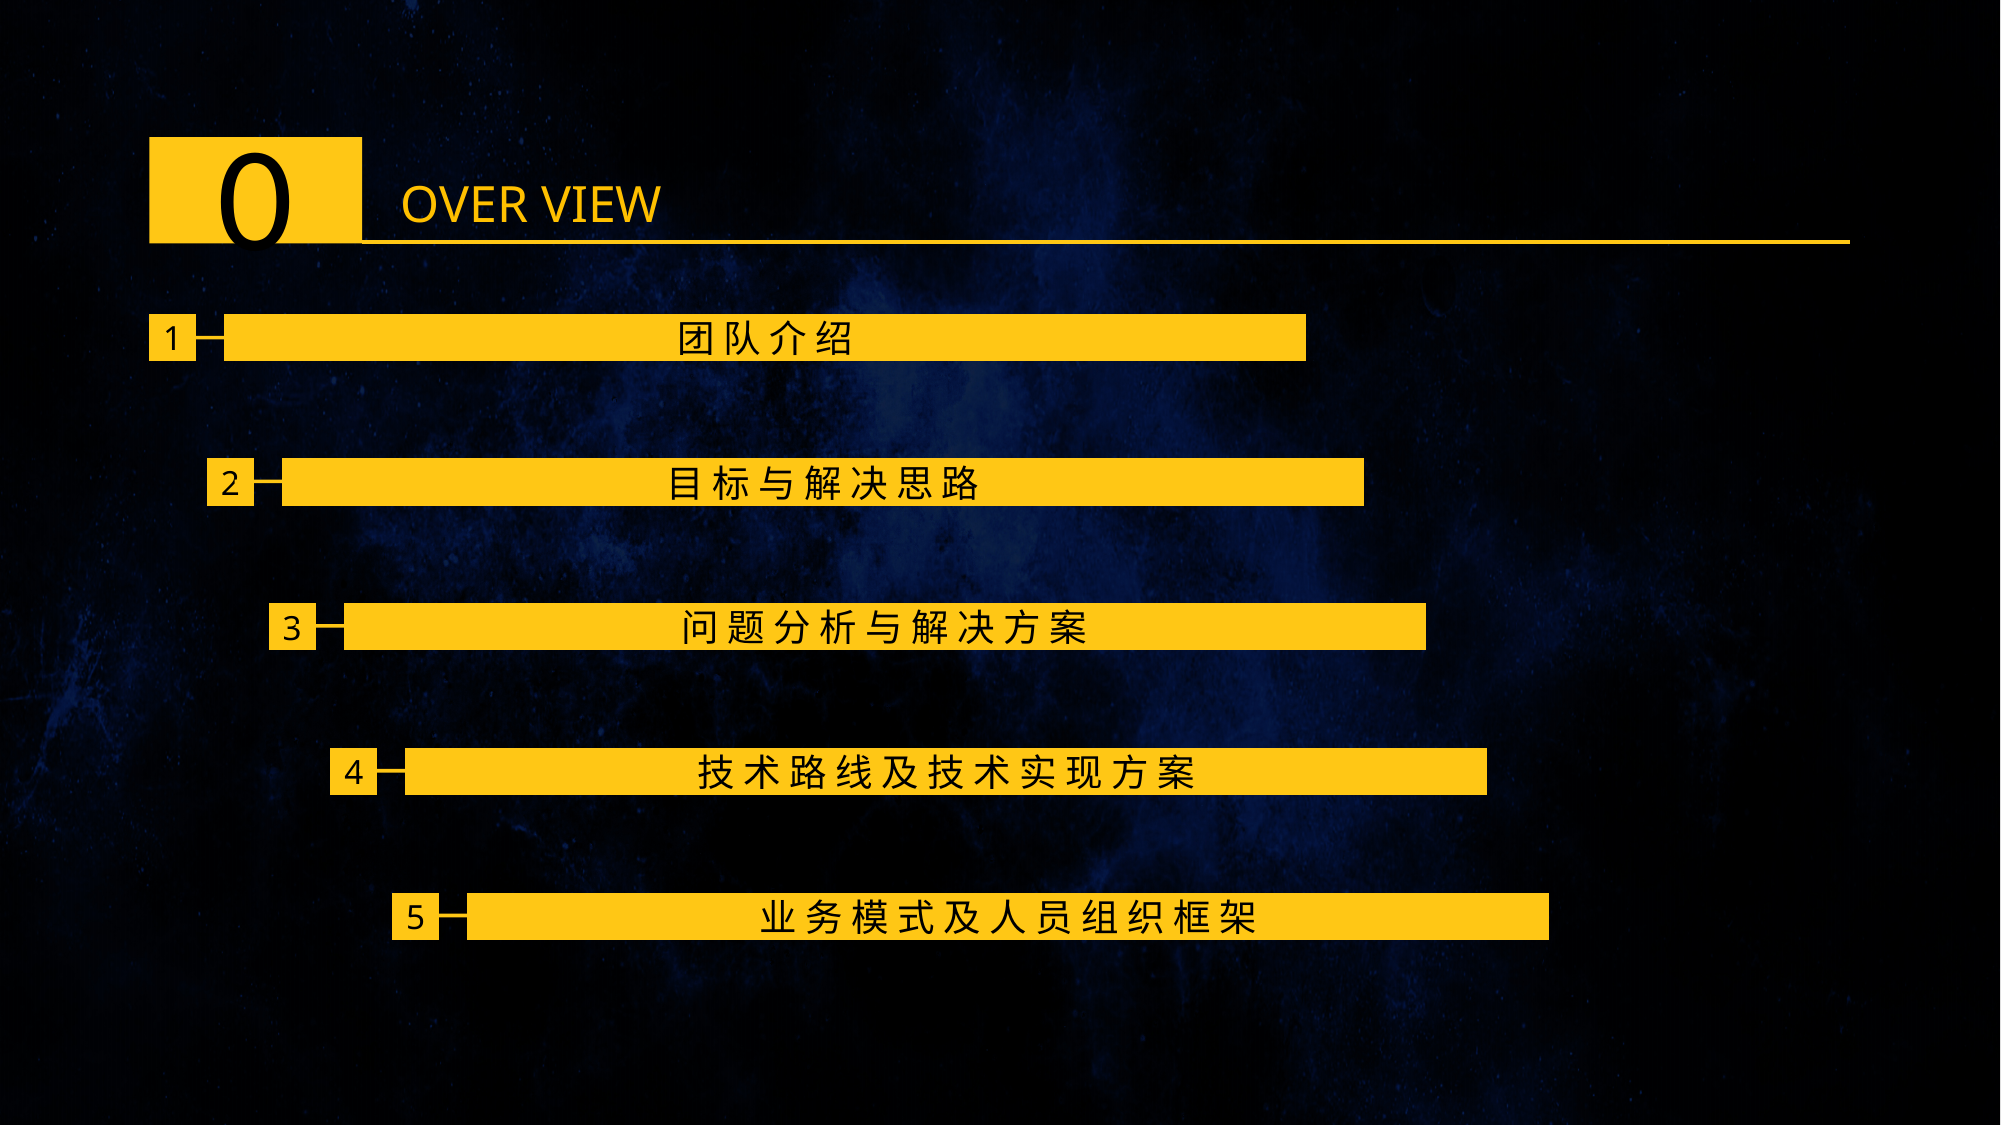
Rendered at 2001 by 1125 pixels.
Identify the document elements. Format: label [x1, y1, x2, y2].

picture [0, 0, 2001, 1125]
text_box [149, 136, 1851, 244]
text_box [330, 748, 1488, 795]
text_box [268, 603, 1426, 651]
text_box [207, 458, 1364, 506]
text_box [149, 314, 1306, 361]
text_box [392, 892, 1549, 940]
